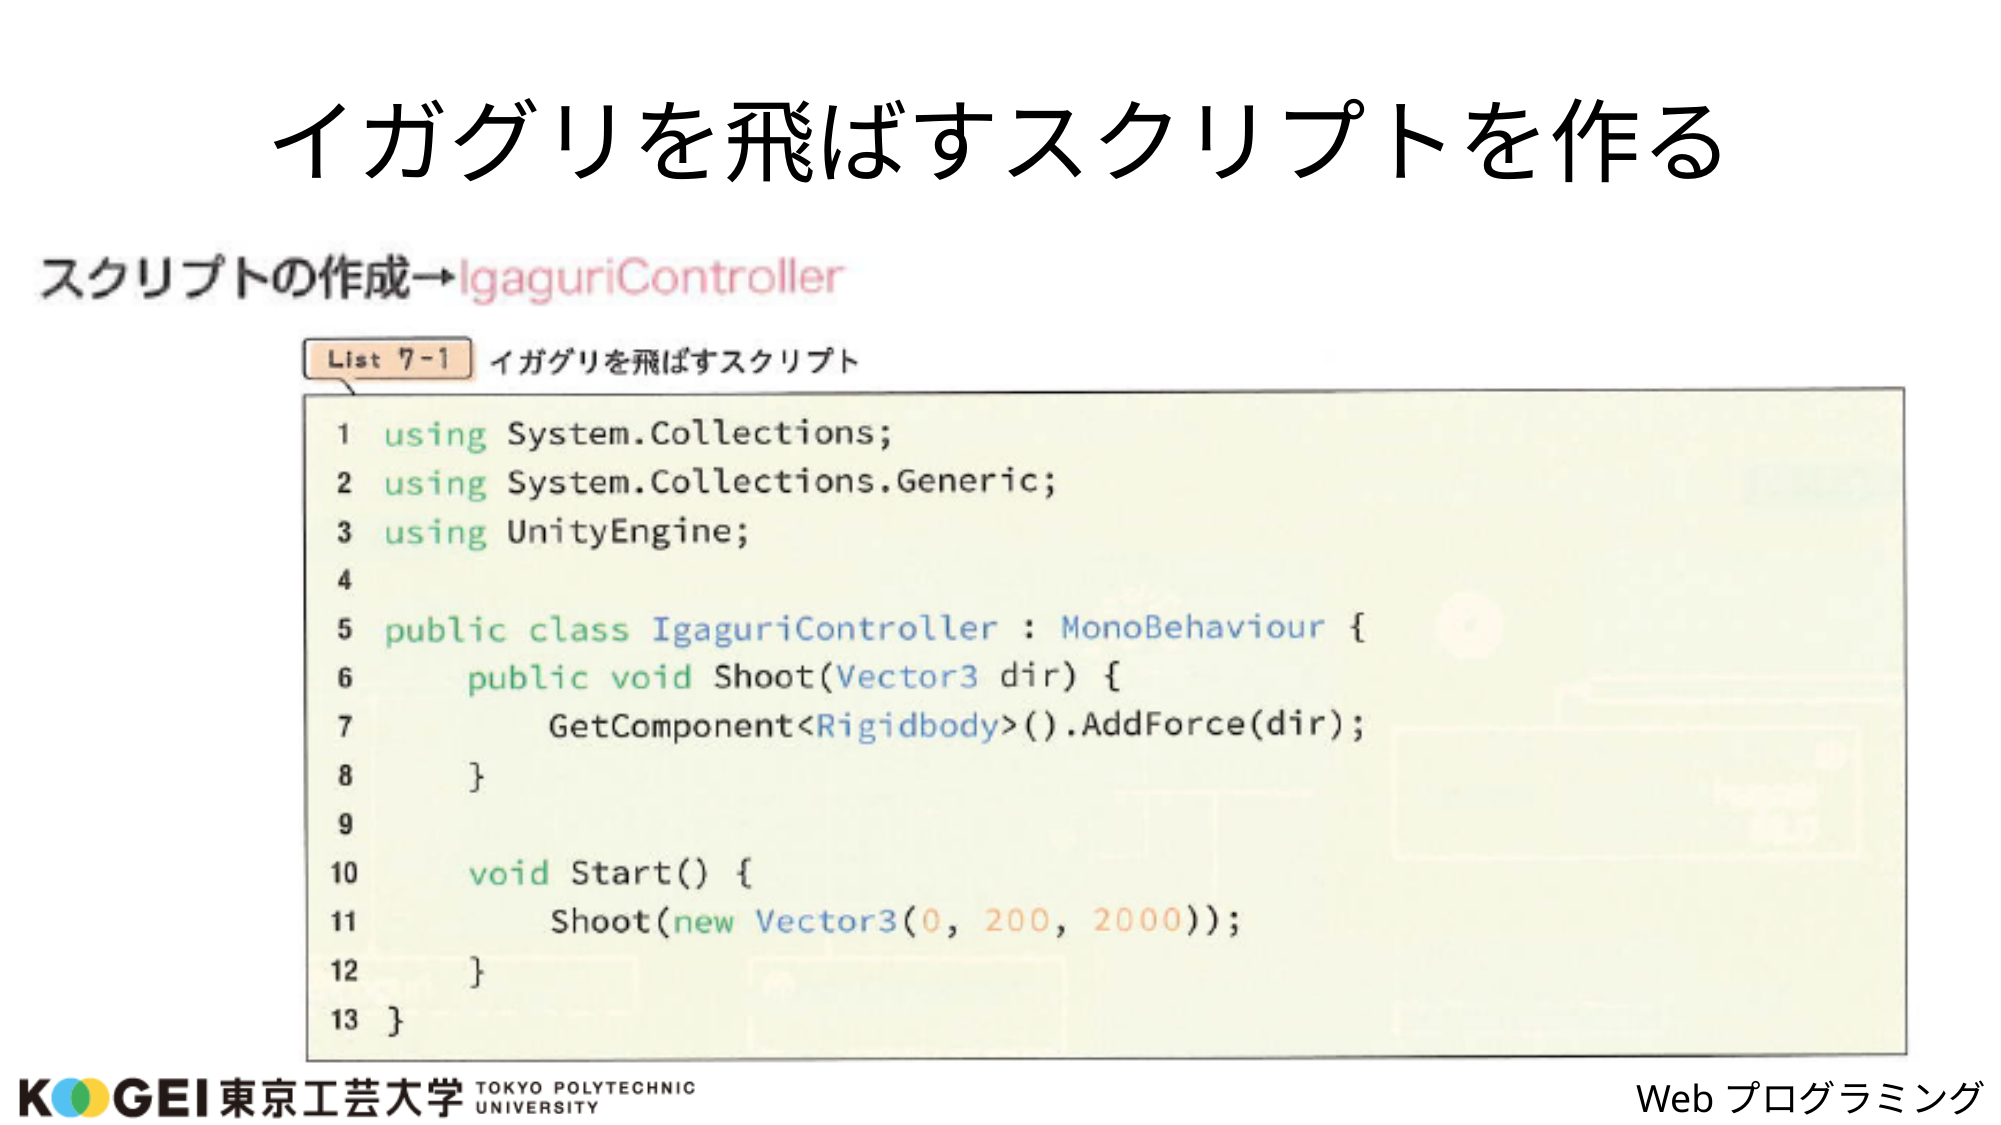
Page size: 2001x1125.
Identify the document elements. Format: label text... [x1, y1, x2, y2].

picture [19, 1074, 698, 1122]
title イガグリを飛ばすスクリプトを作る [99, 45, 1900, 233]
picture [19, 232, 1922, 1073]
